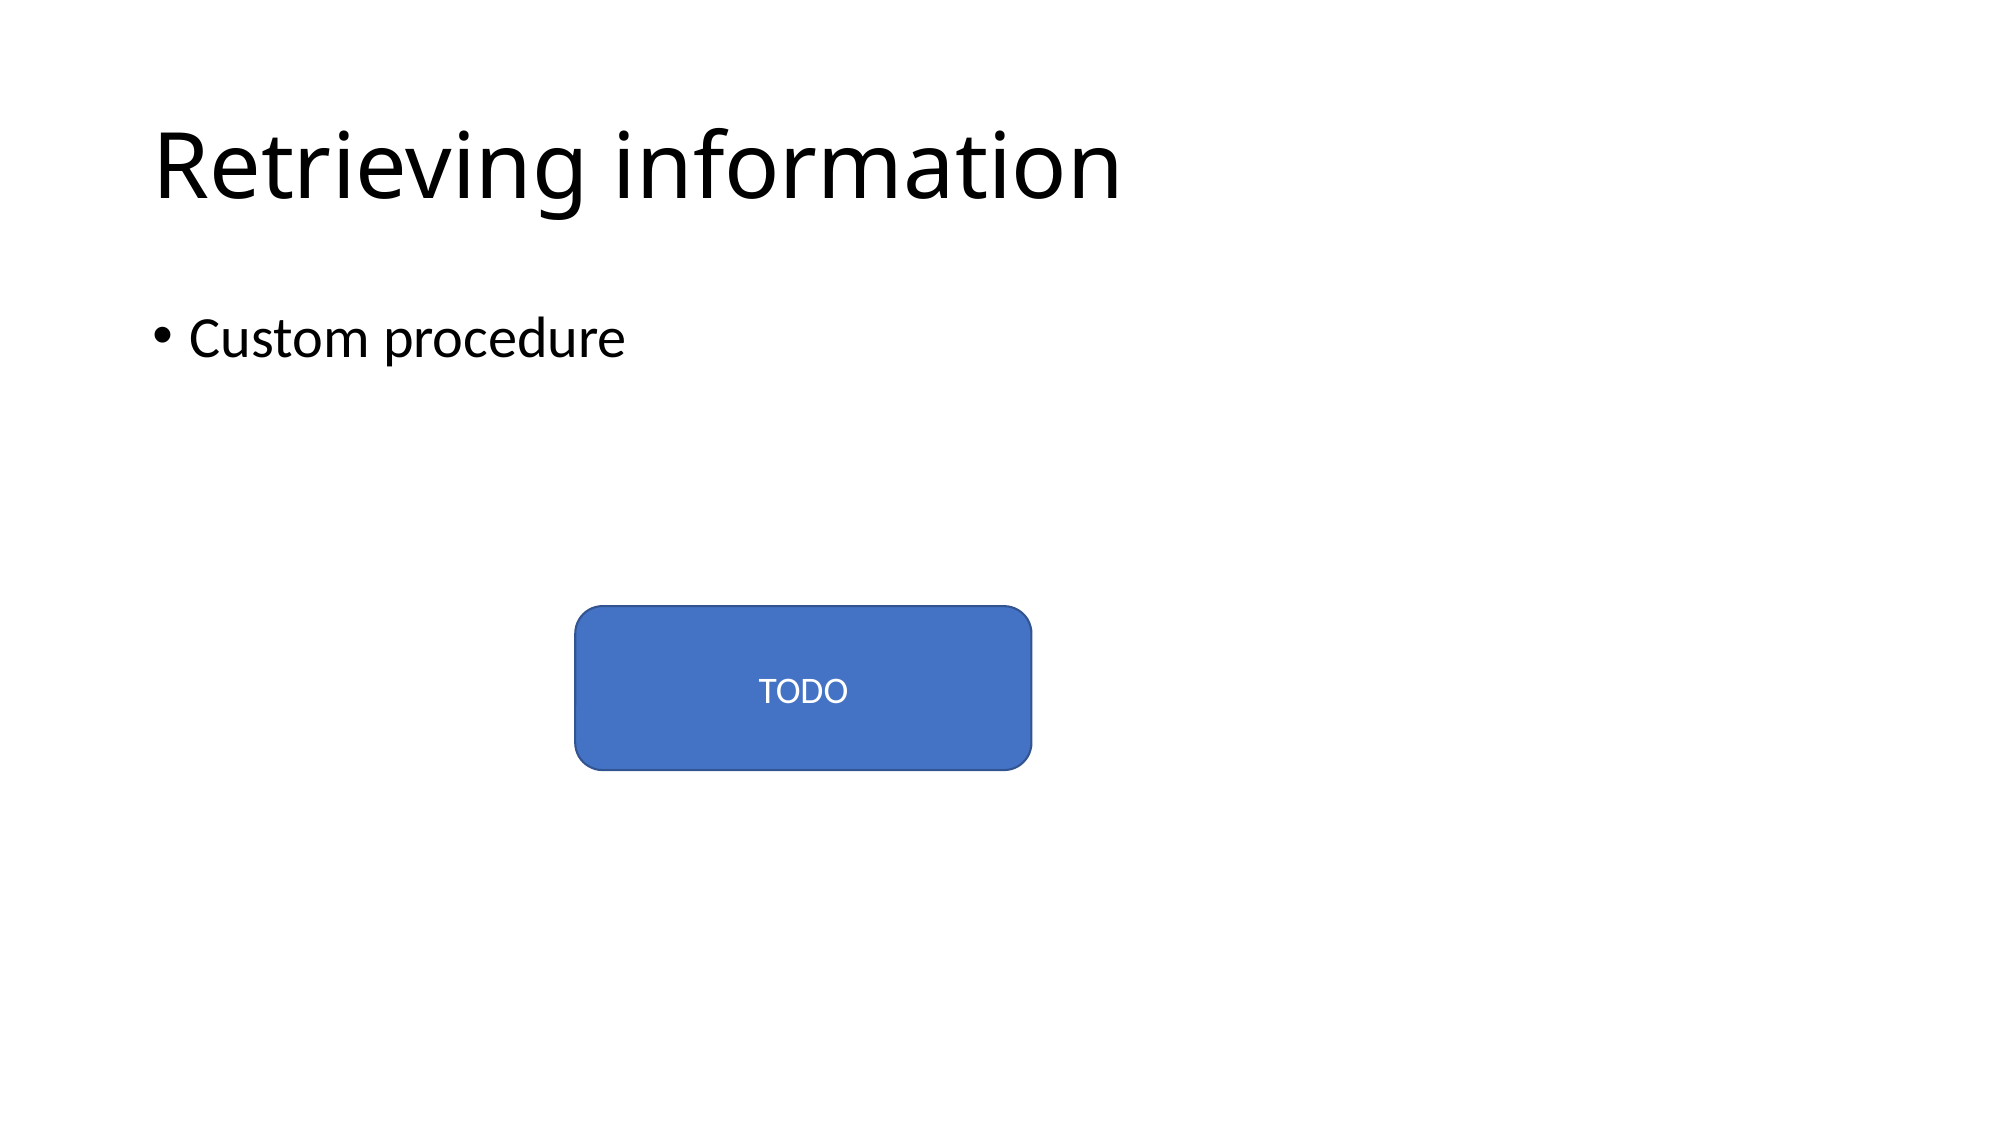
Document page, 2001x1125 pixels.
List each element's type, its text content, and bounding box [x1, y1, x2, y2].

list Custom procedure [137, 299, 1863, 1014]
title Retrieving information [137, 59, 1863, 278]
text_box TODO [574, 605, 1033, 772]
